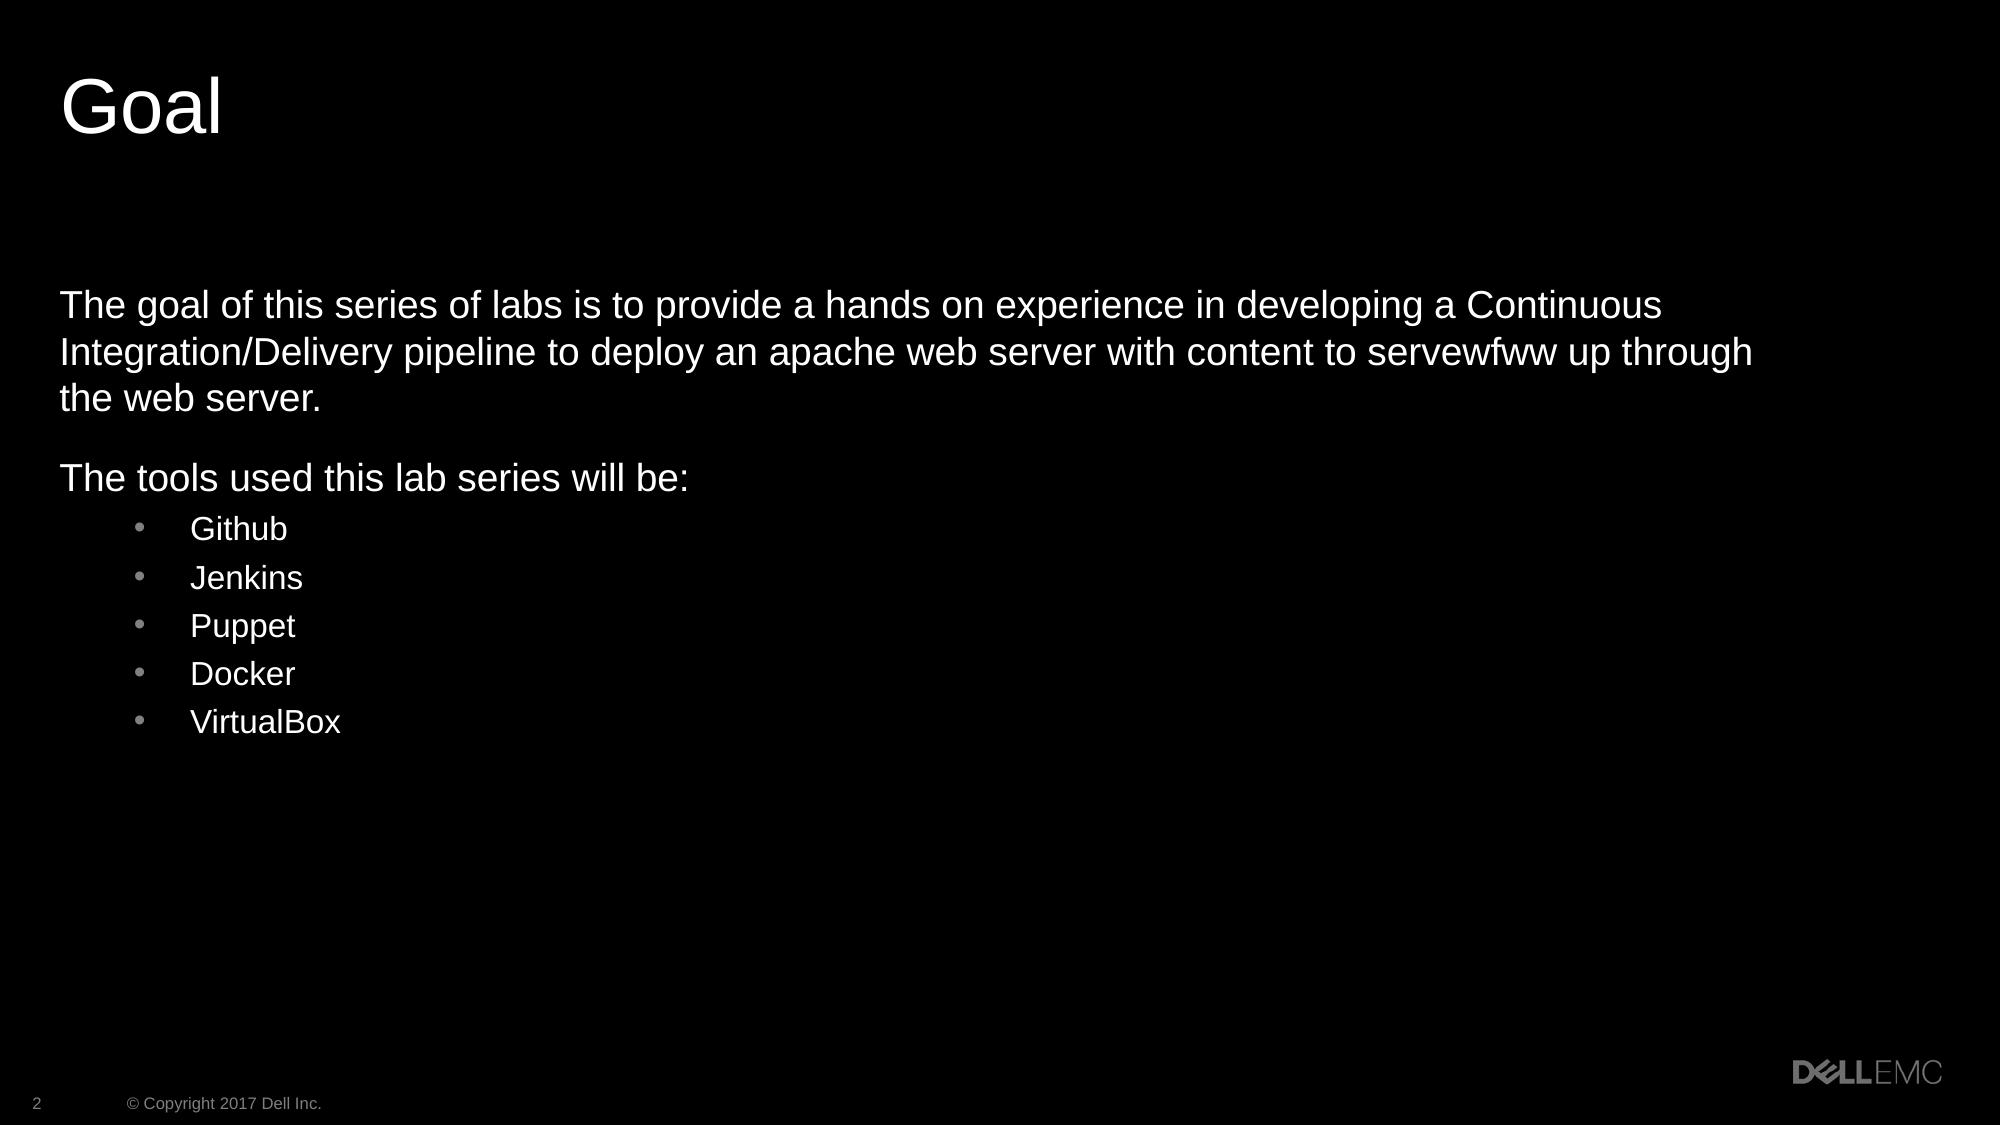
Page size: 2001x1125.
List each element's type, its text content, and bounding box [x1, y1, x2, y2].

picture [1793, 1058, 1942, 1085]
list The goal of this series of labs is to provide a hands on experience in developing a Continuous Integration/Delivery pipeline to deploy an apache web server with content to servewfww up through the web server. The tools used this lab series will be: Github Jenkins Puppet Docker VirtualBox [59, 279, 1800, 978]
title Goal [60, 59, 1800, 200]
